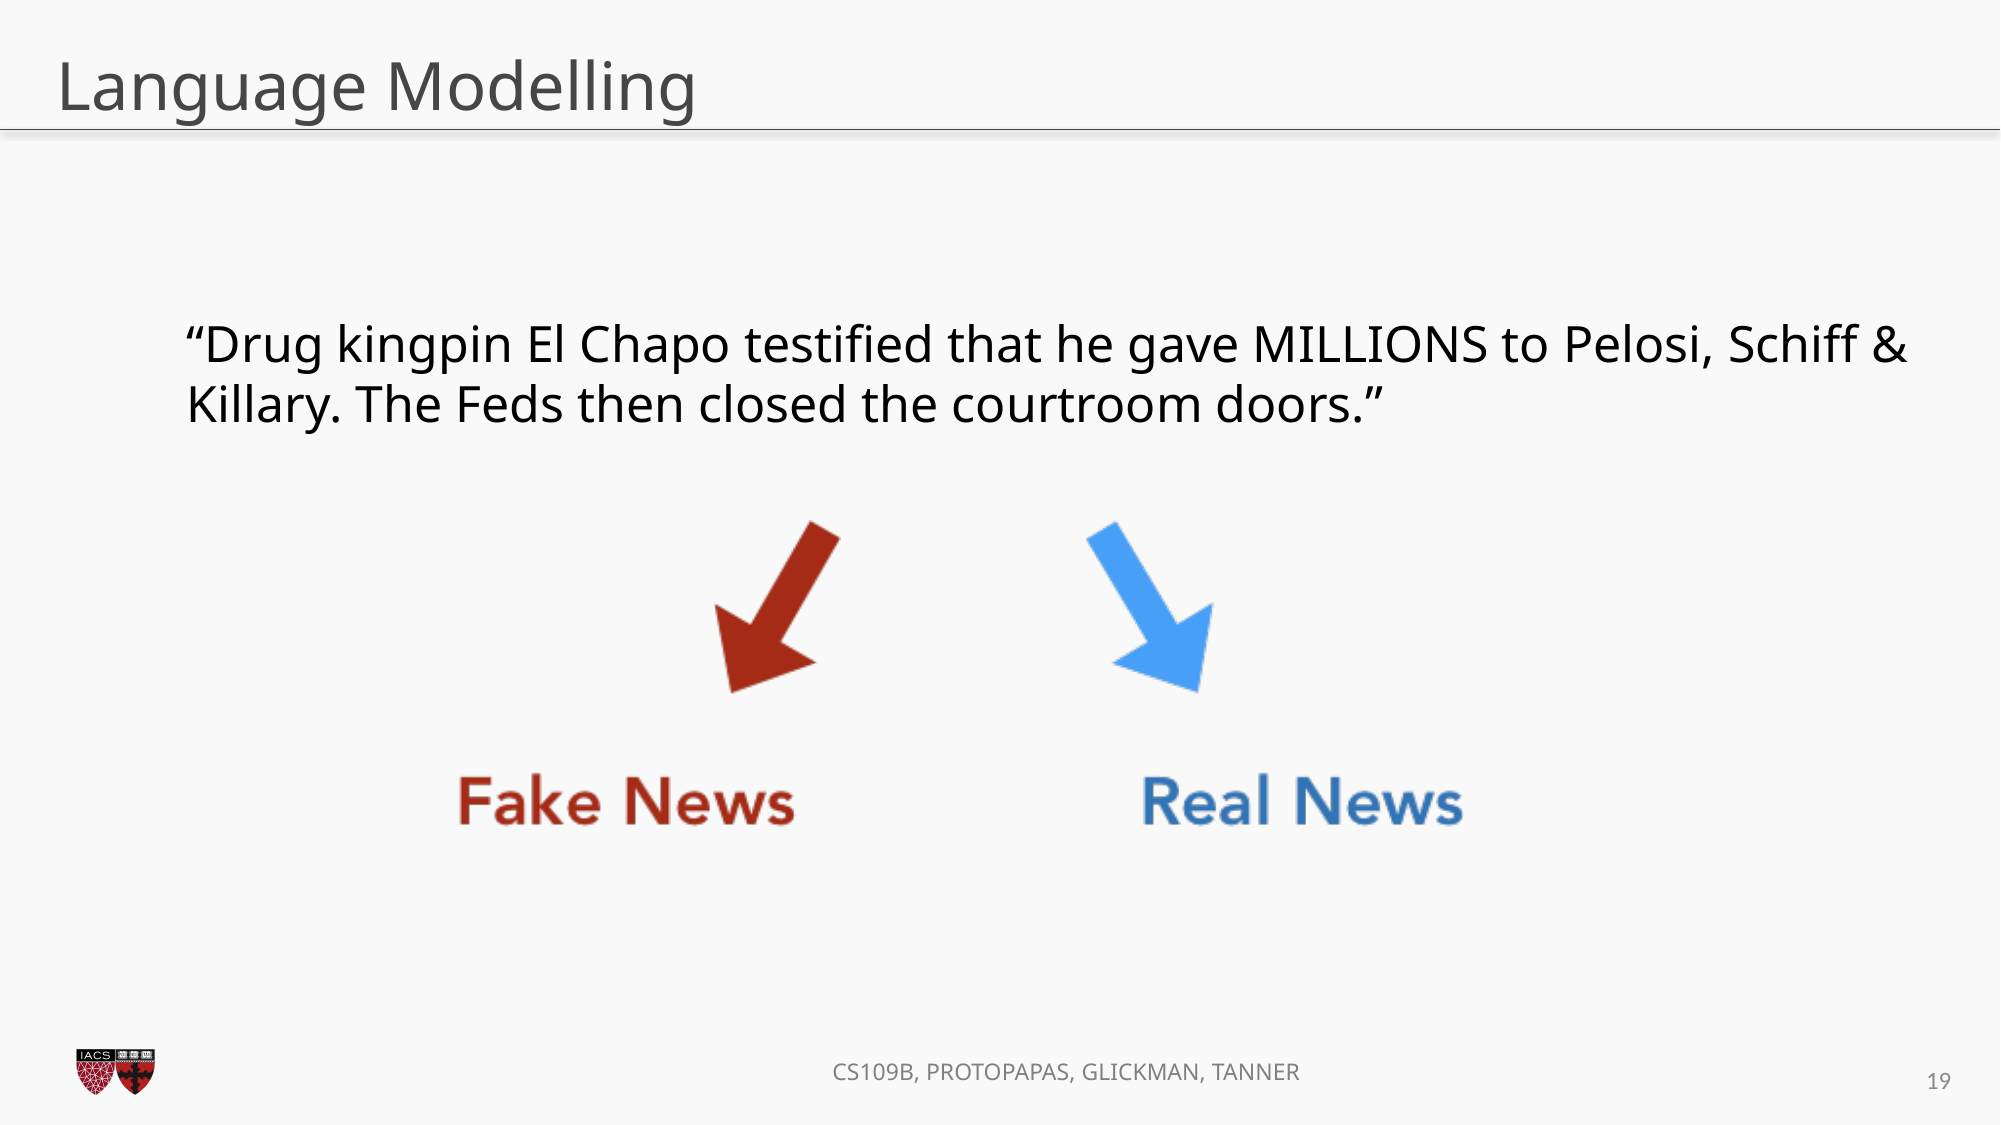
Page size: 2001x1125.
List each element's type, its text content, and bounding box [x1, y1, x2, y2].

title Language Modelling [41, 36, 1509, 227]
picture [411, 519, 1519, 858]
picture [75, 1049, 155, 1095]
slide_number 19 [1500, 1050, 1967, 1110]
text_box “Drug kingpin El Chapo testified that he gave MILLIONS to Pelosi, Schiff & Killary. The Feds then closed the courtroom doors.” [171, 304, 1967, 774]
